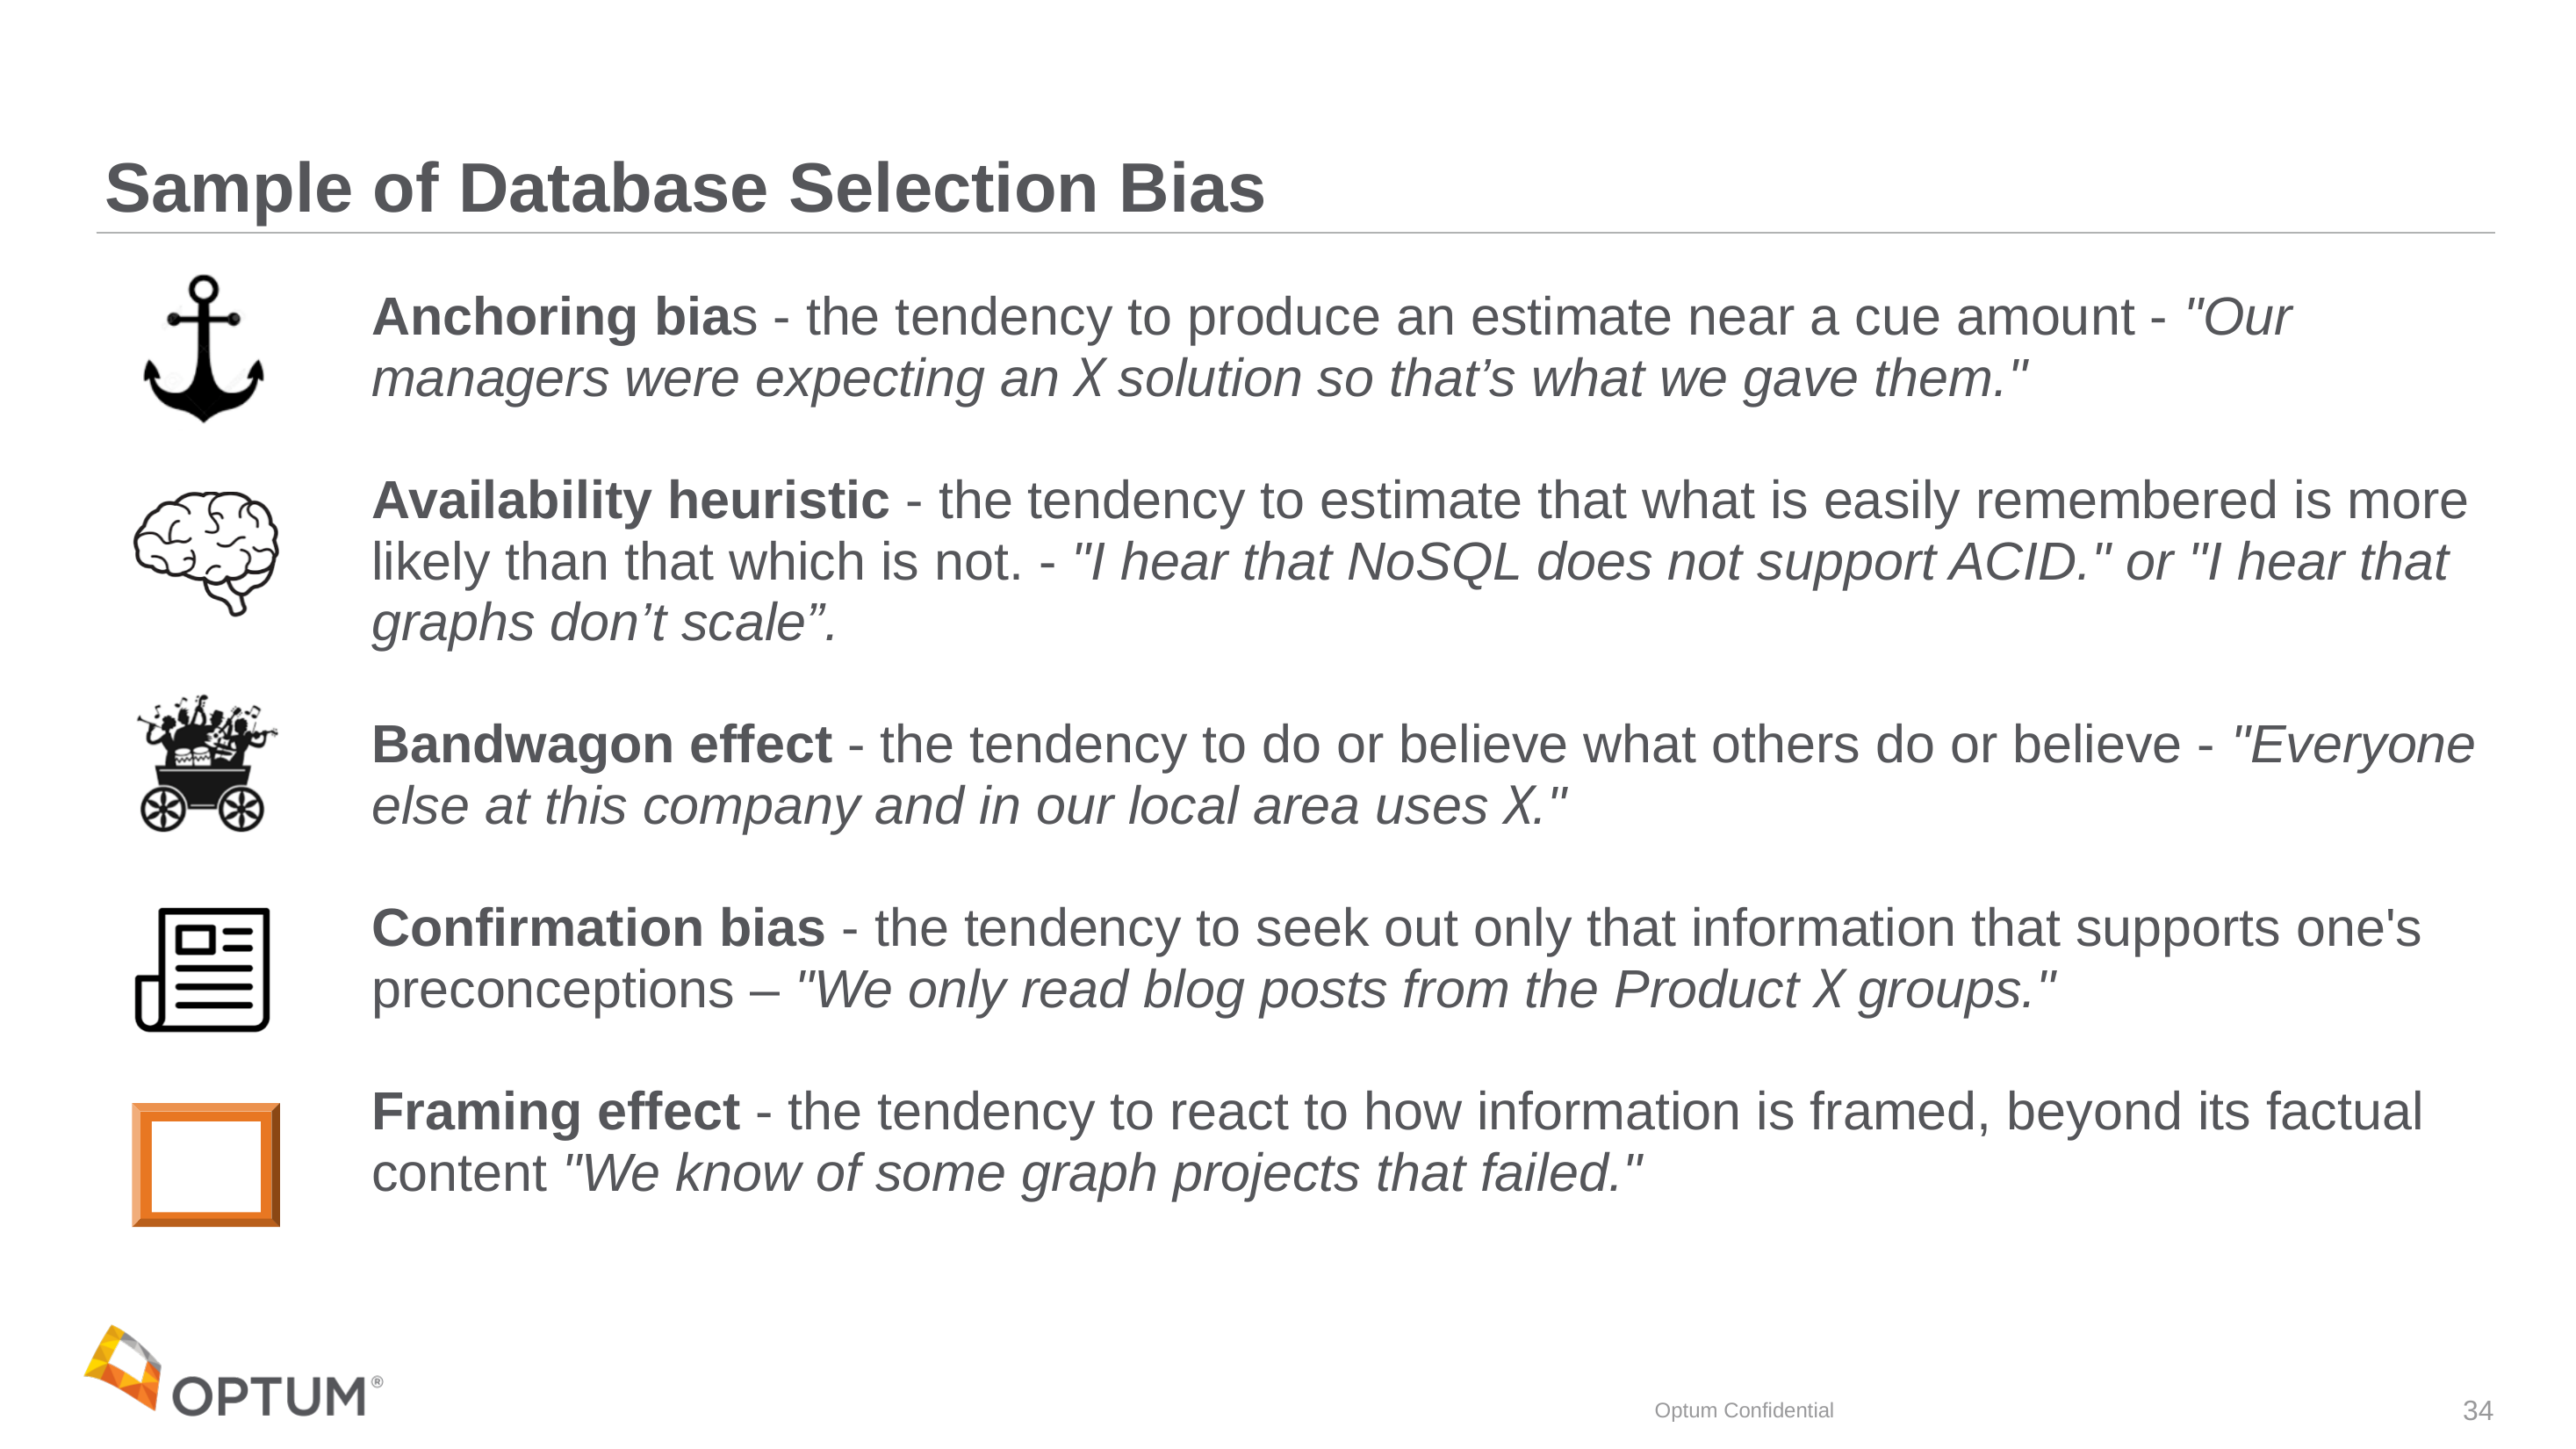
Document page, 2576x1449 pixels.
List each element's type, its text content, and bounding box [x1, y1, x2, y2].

picture [126, 906, 277, 1034]
slide_number 34 [2379, 1370, 2494, 1448]
picture [131, 692, 280, 838]
title Sample of Database Selection Bias [104, 0, 2495, 227]
picture [83, 1323, 385, 1417]
footer Optum Confidential [1119, 1370, 2371, 1448]
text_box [132, 1103, 280, 1228]
list Anchoring bias - the tendency to produce an estimate near a cue amount - "Our managers were expecting an X solution so that’s what we gave them." Availability heuristic - the tendency to estimate that what is easily remembered is more likely than that which is not. - "I hear that NoSQL does not support ACID." or "I hear that graphs don’t scale”. Bandwagon effect - the tendency to do or believe what others do or believe - "Everyone else at this company and in our local area uses X." Confirmation bias - the tendency to seek out only that information that supports one's preconceptions – "We only read blog posts from the Product X groups." Framing effect - the tendency to react to how information is framed, beyond its factual content "We know of some graph projects that failed." [337, 285, 2495, 1294]
picture [129, 492, 280, 621]
picture [139, 273, 270, 431]
